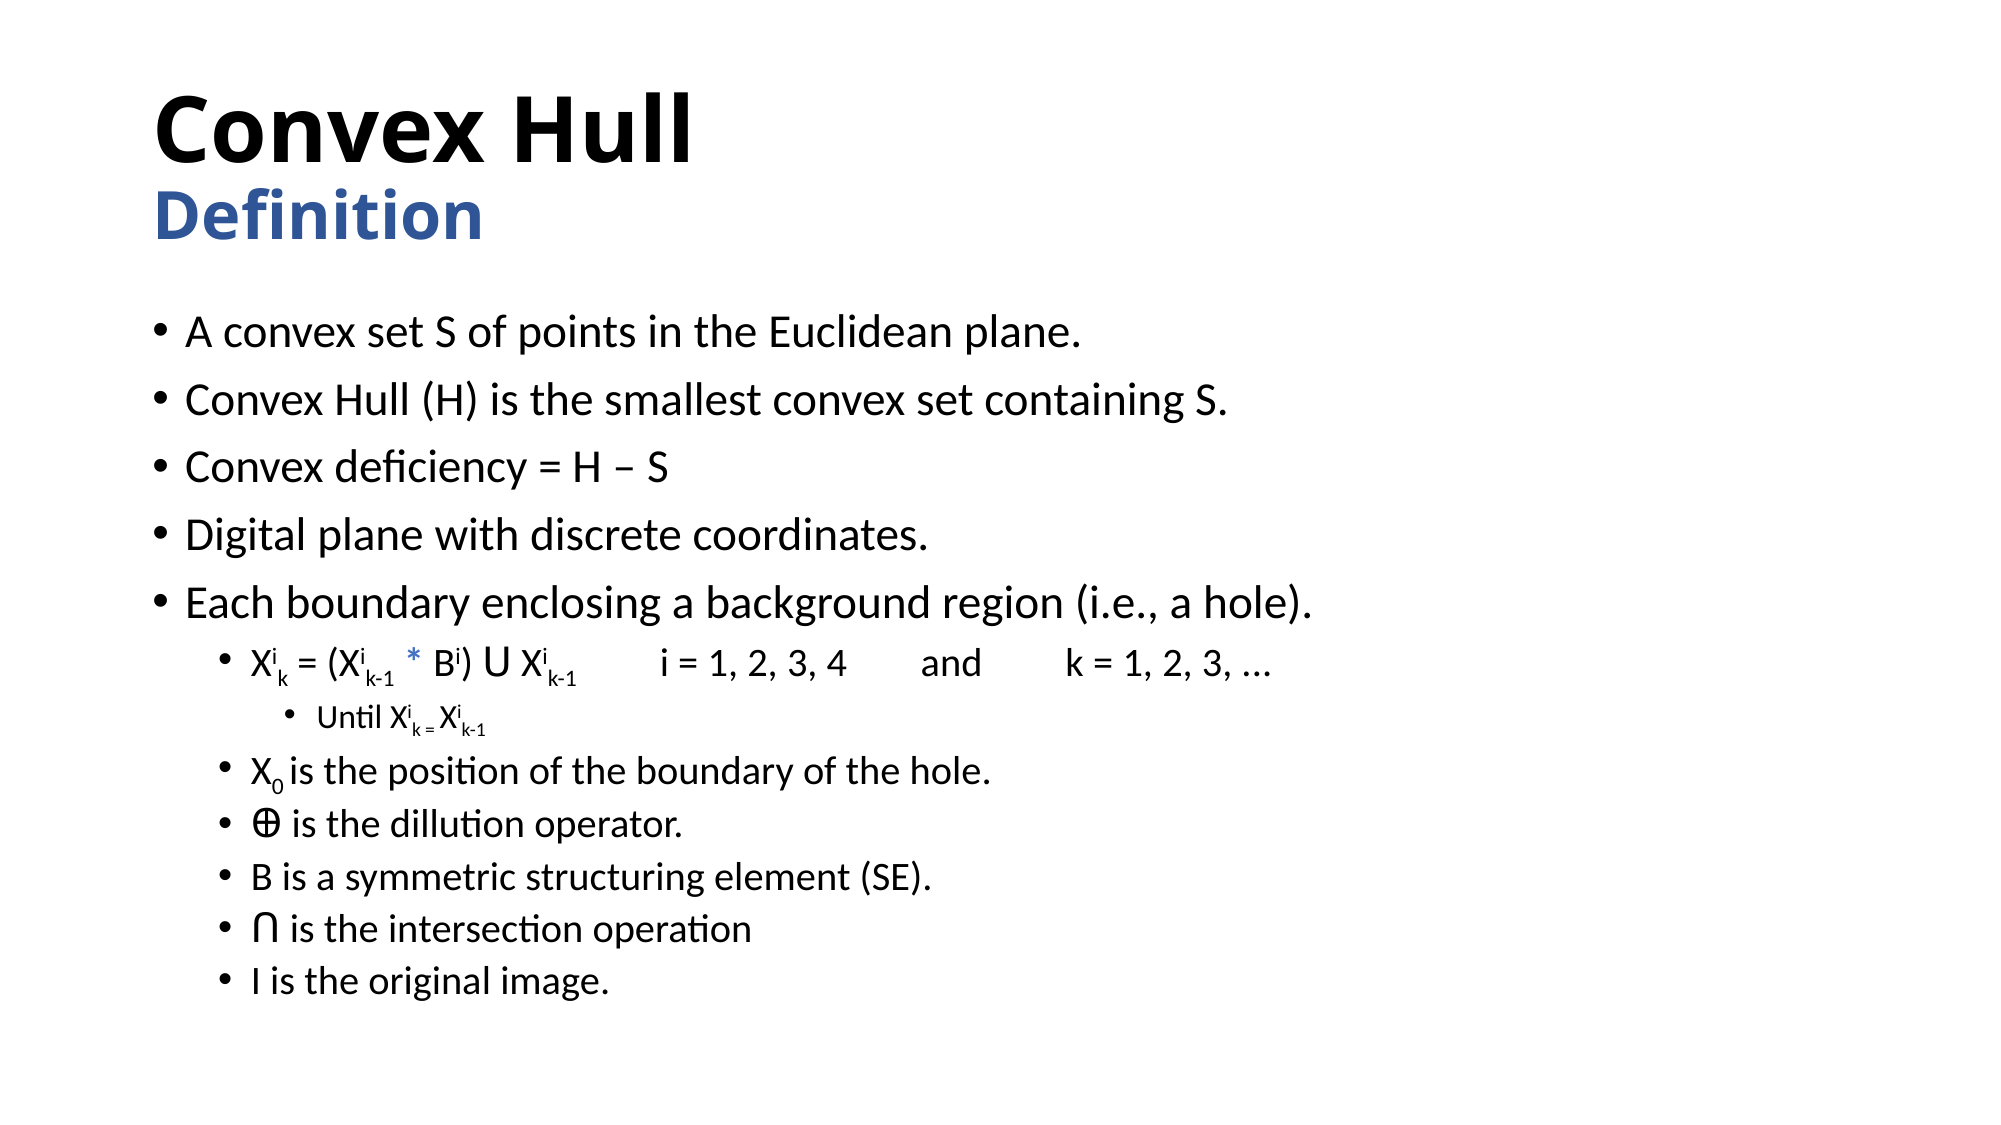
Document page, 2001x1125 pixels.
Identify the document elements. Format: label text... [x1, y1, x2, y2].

list A convex set S of points in the Euclidean plane. Convex Hull (H) is the smallest convex set containing S. Convex deficiency = H – S Digital plane with discrete coordinates. Each boundary enclosing a background region (i.e., a hole). Xik = (Xik-1 * Bi) Ս Xik-1 i = 1, 2, 3, 4 and k = 1, 2, 3, ... Until Xik = Xik-1 X0 is the position of the boundary of the hole. Ꚛ is the dillution operator. B is a symmetric structuring element (SE). Ո is the intersection operation I is the original image. [137, 299, 1863, 1014]
title Convex Hull Definition [137, 59, 1863, 278]
